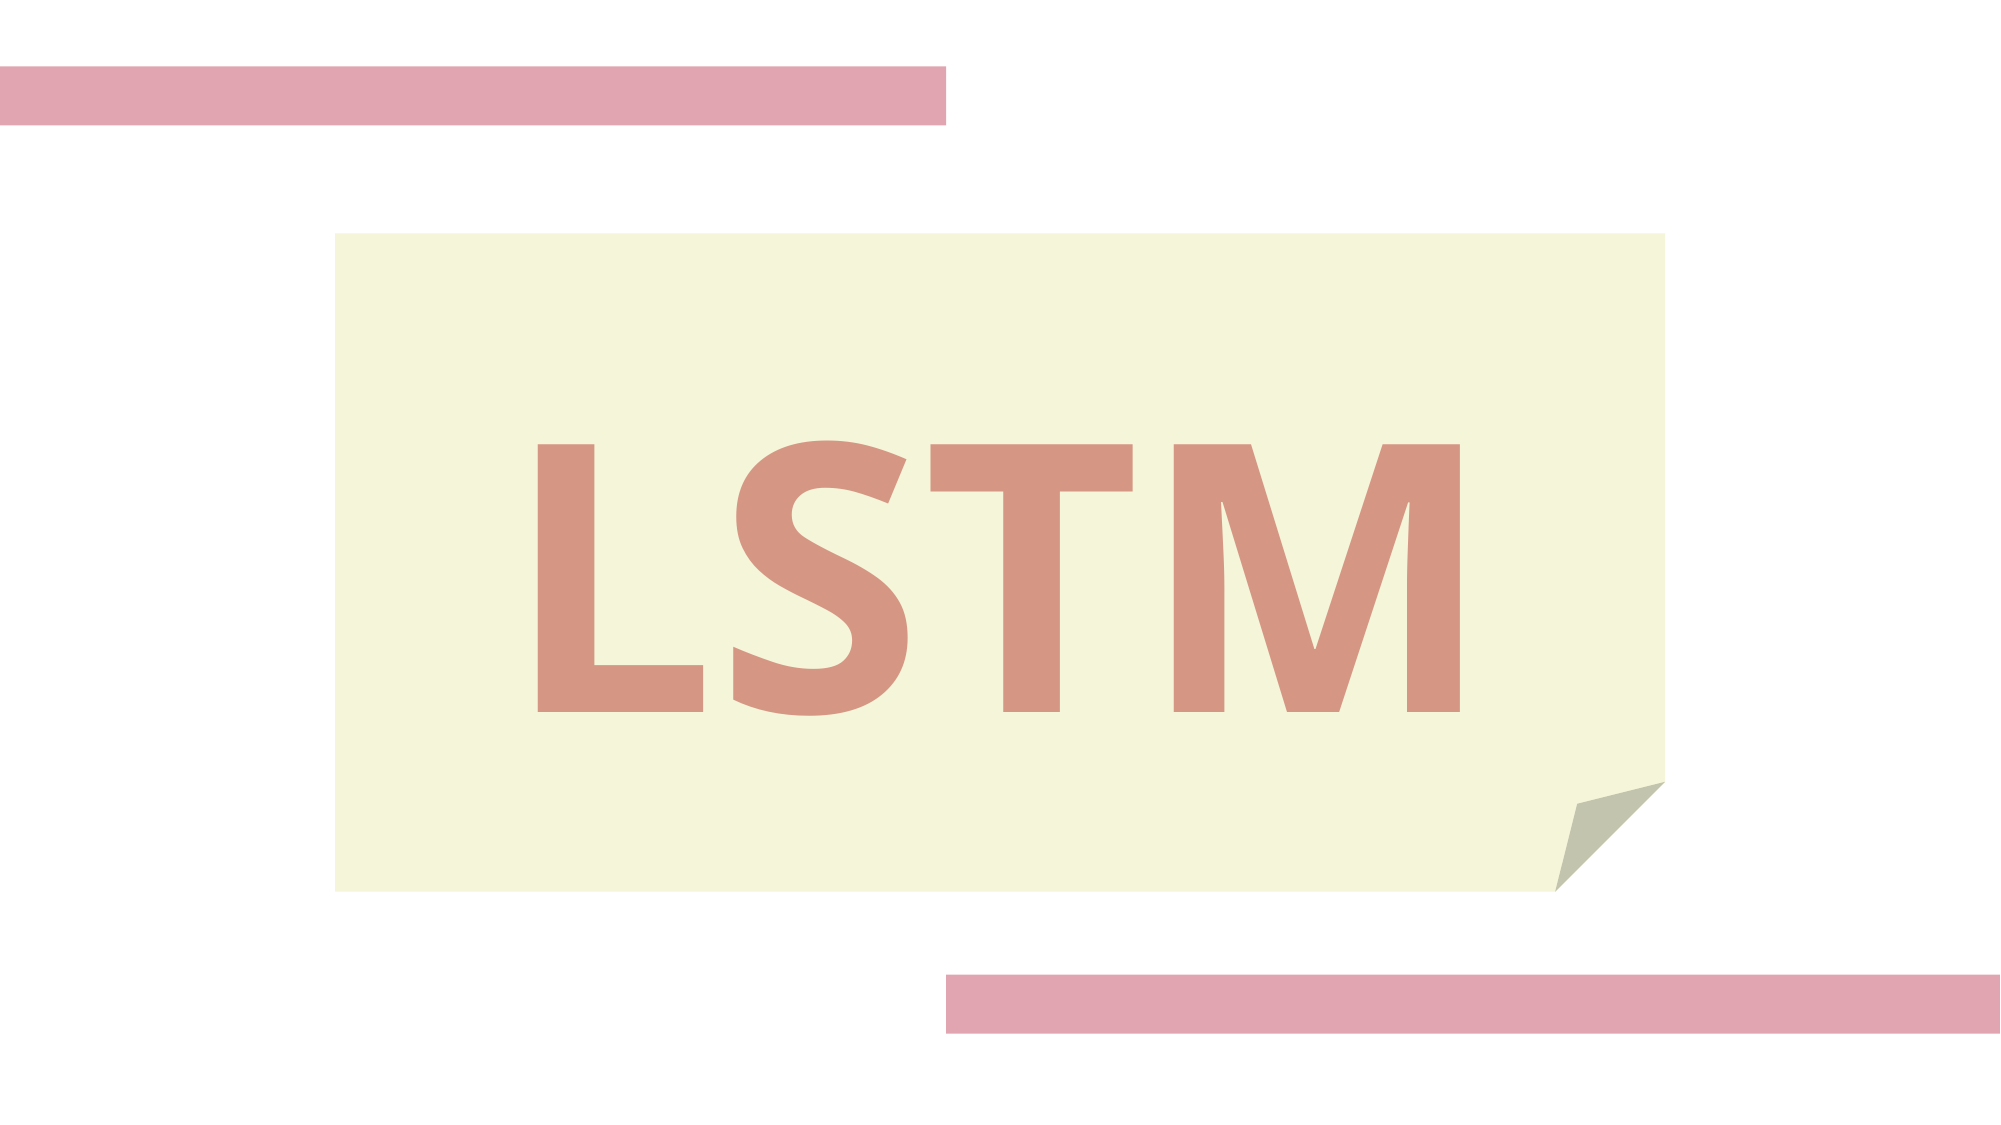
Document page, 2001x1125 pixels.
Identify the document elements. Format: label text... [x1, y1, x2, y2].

text_box LSTM [490, 330, 1510, 795]
text_box [0, 66, 947, 126]
text_box [333, 232, 1669, 893]
text_box [946, 974, 2000, 1034]
